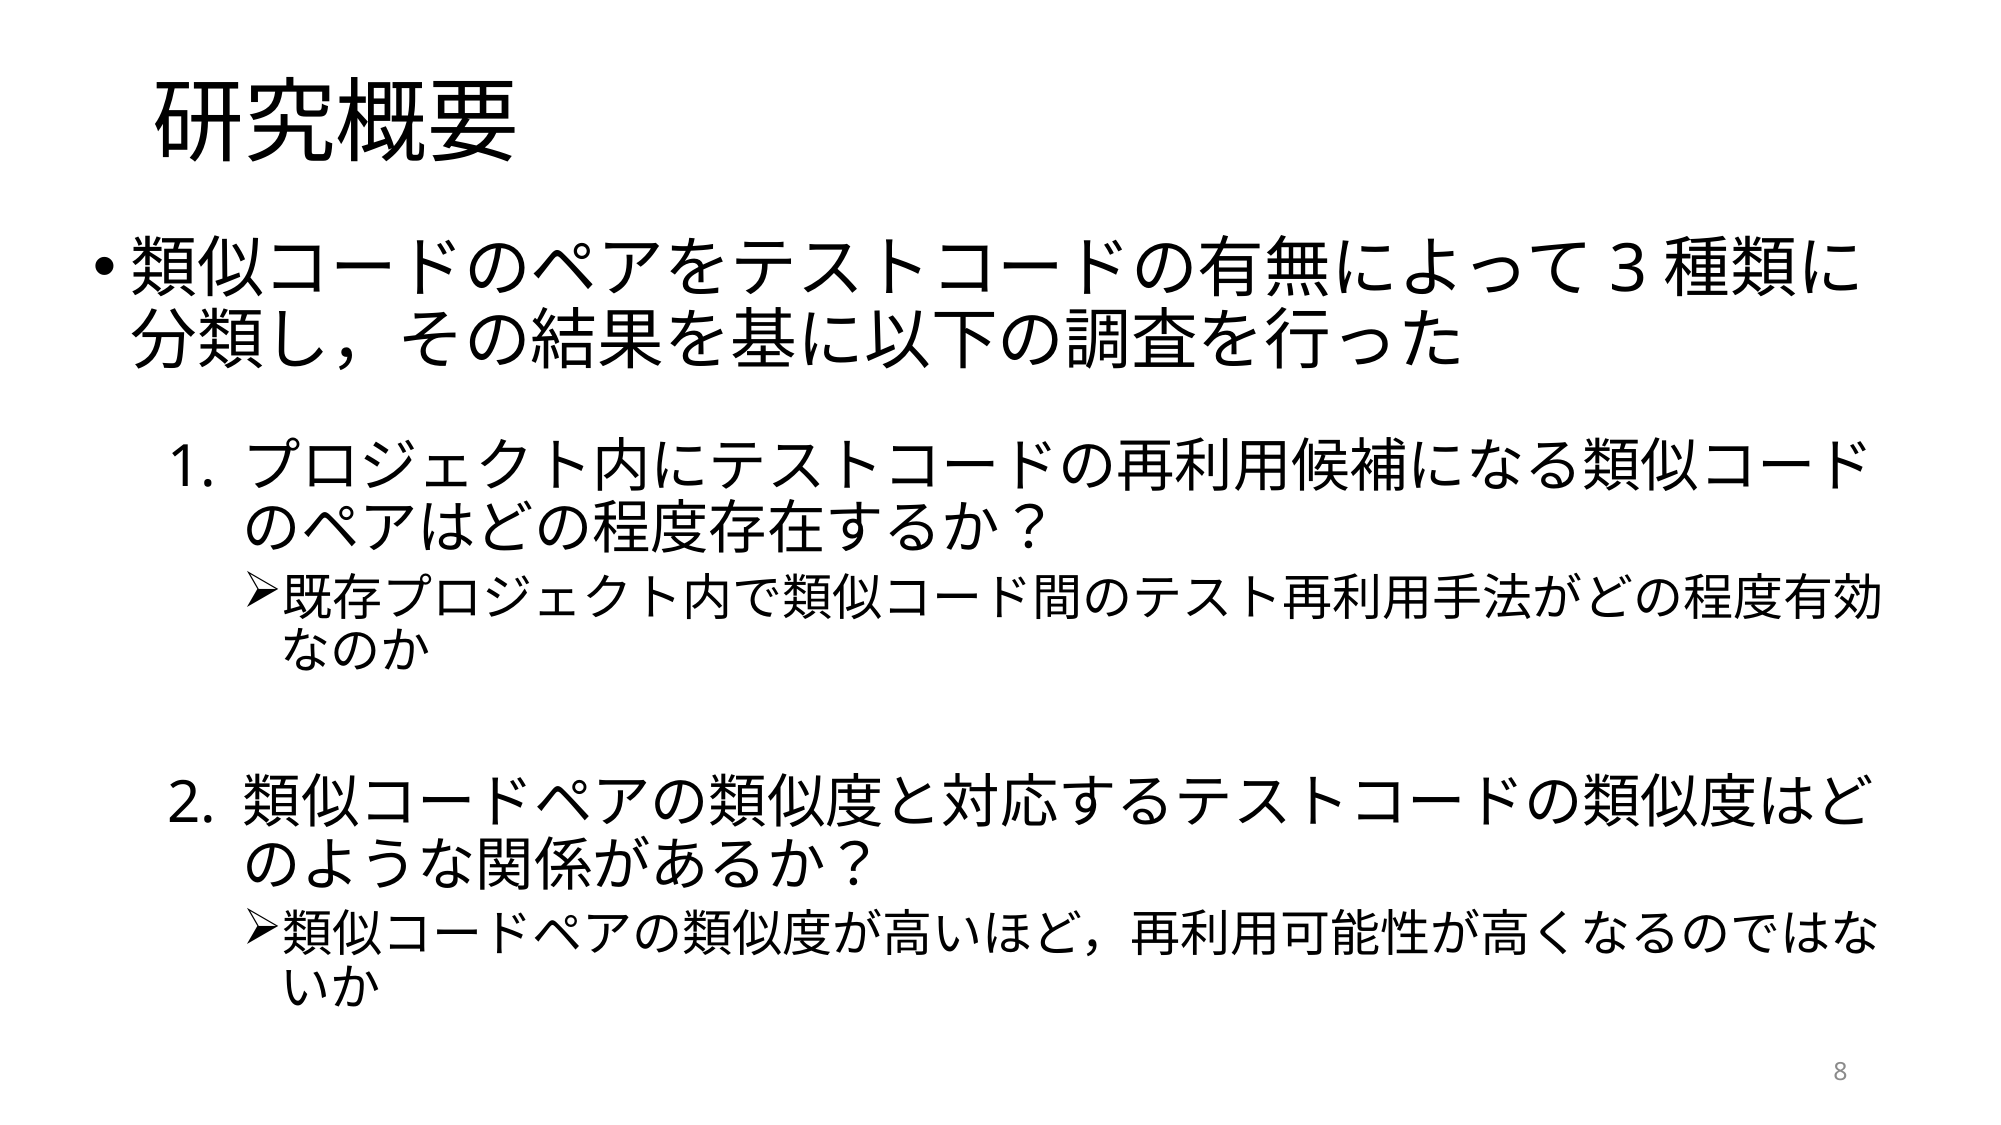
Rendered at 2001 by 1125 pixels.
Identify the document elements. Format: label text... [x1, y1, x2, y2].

list 類似コードのペアをテストコードの有無によって3種類に分類し，その結果を基に以下の調査を行った プロジェクト内にテストコードの再利用候補になる類似コードのペアはどの程度存在するか？ 既存プロジェクト内で類似コード間のテスト再利用手法がどの程度有効なのか 類似コードペアの類似度と対応するテストコードの類似度はどのような関係があるか？ 類似コードペアの類似度が高いほど，再利用可能性が高くなるのではないか [77, 226, 1923, 1035]
slide_number 8 [1412, 1042, 1863, 1103]
title 研究概要 [137, 16, 1863, 226]
